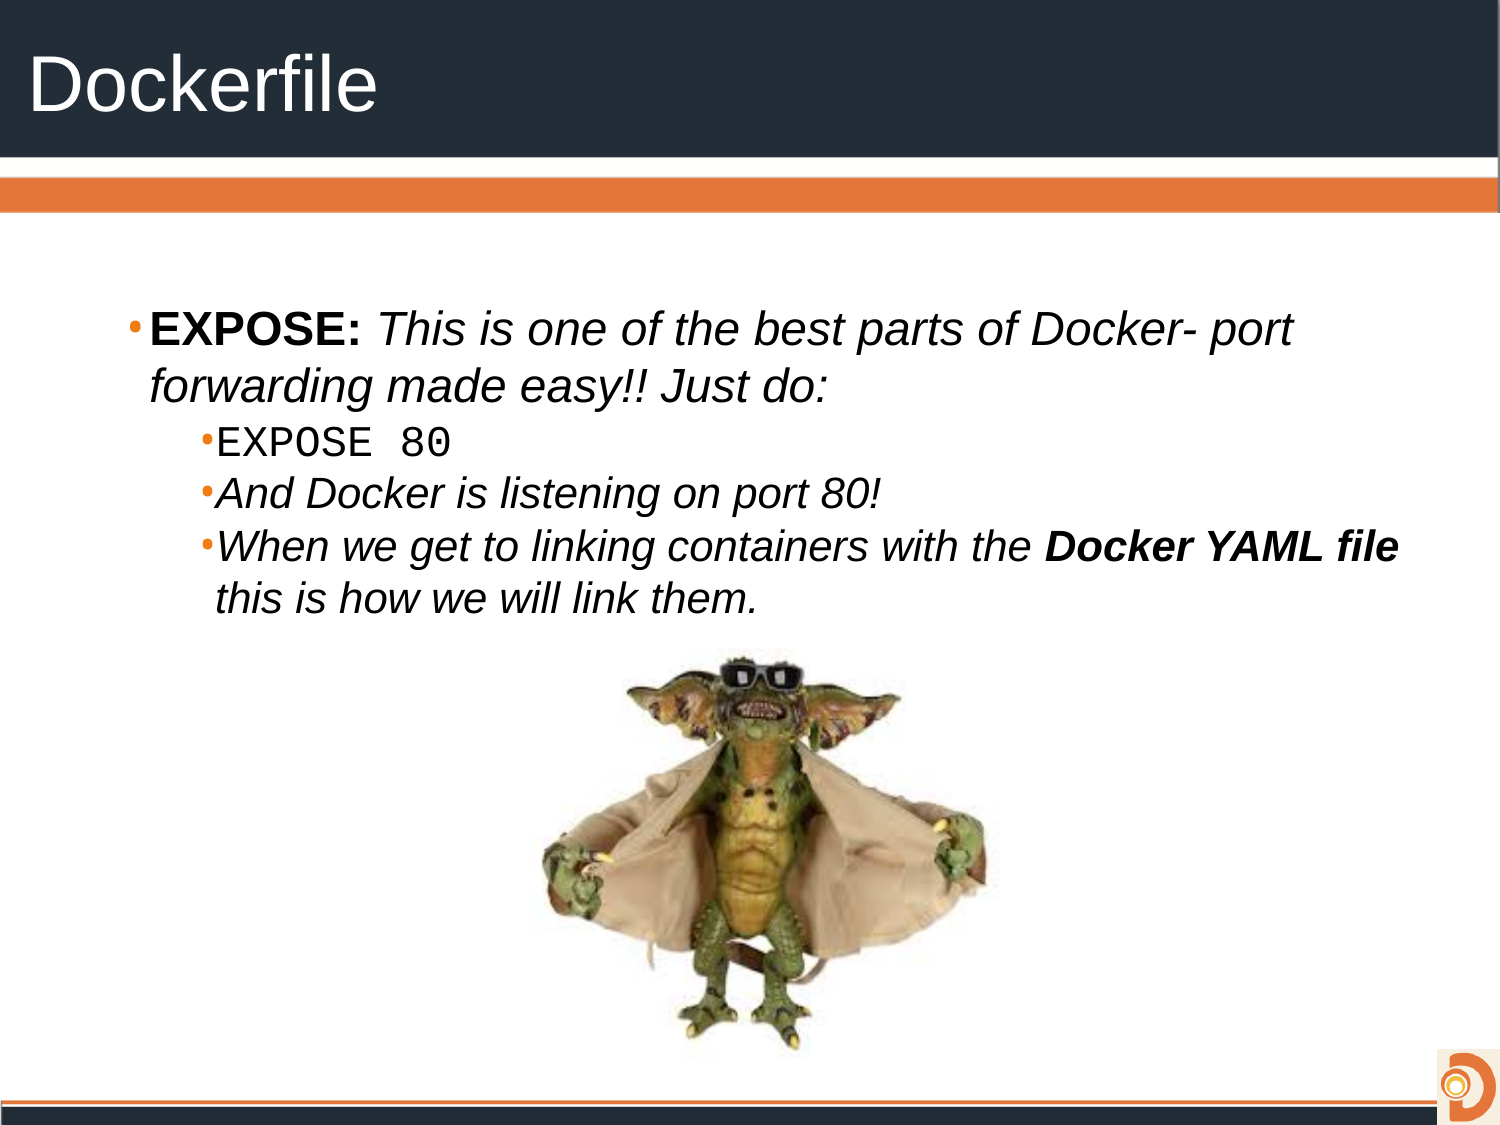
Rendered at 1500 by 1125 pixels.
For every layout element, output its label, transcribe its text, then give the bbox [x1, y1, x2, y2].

text_box [235, 518, 266, 570]
list EXPOSE: This is one of the best parts of Docker- port forwarding made easy!! Just do: EXPOSE 80 And Docker is listening on port 80! When we get to linking containers with the Docker YAML file this is how we will link them. [12, 224, 1488, 1050]
picture [2, 1049, 1500, 1125]
picture [527, 648, 1001, 1062]
picture [0, 0, 1500, 213]
title Dockerfile [12, 24, 1488, 136]
